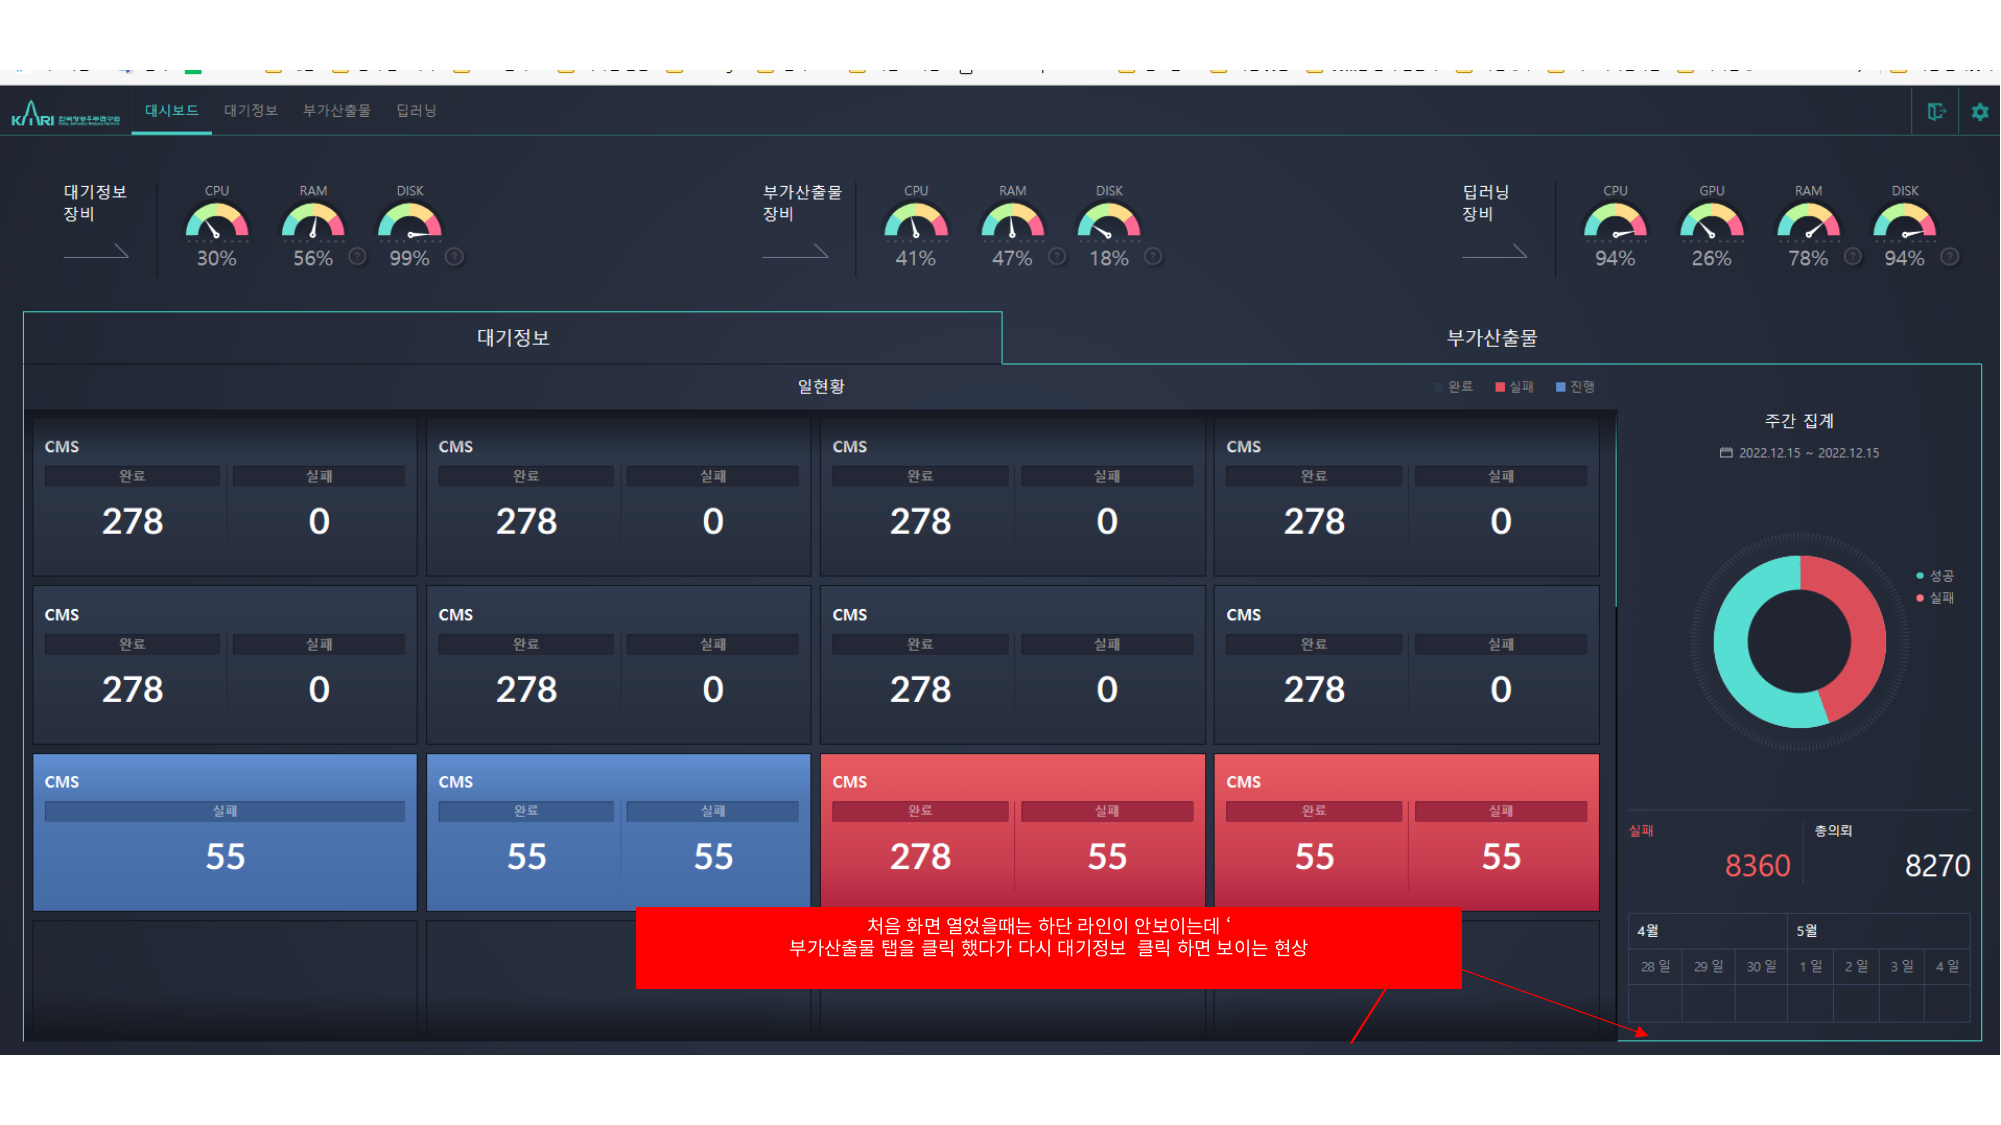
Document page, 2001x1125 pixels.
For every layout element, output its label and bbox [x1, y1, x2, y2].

text_box [1420, 954, 1649, 1036]
picture [0, 70, 2000, 1055]
